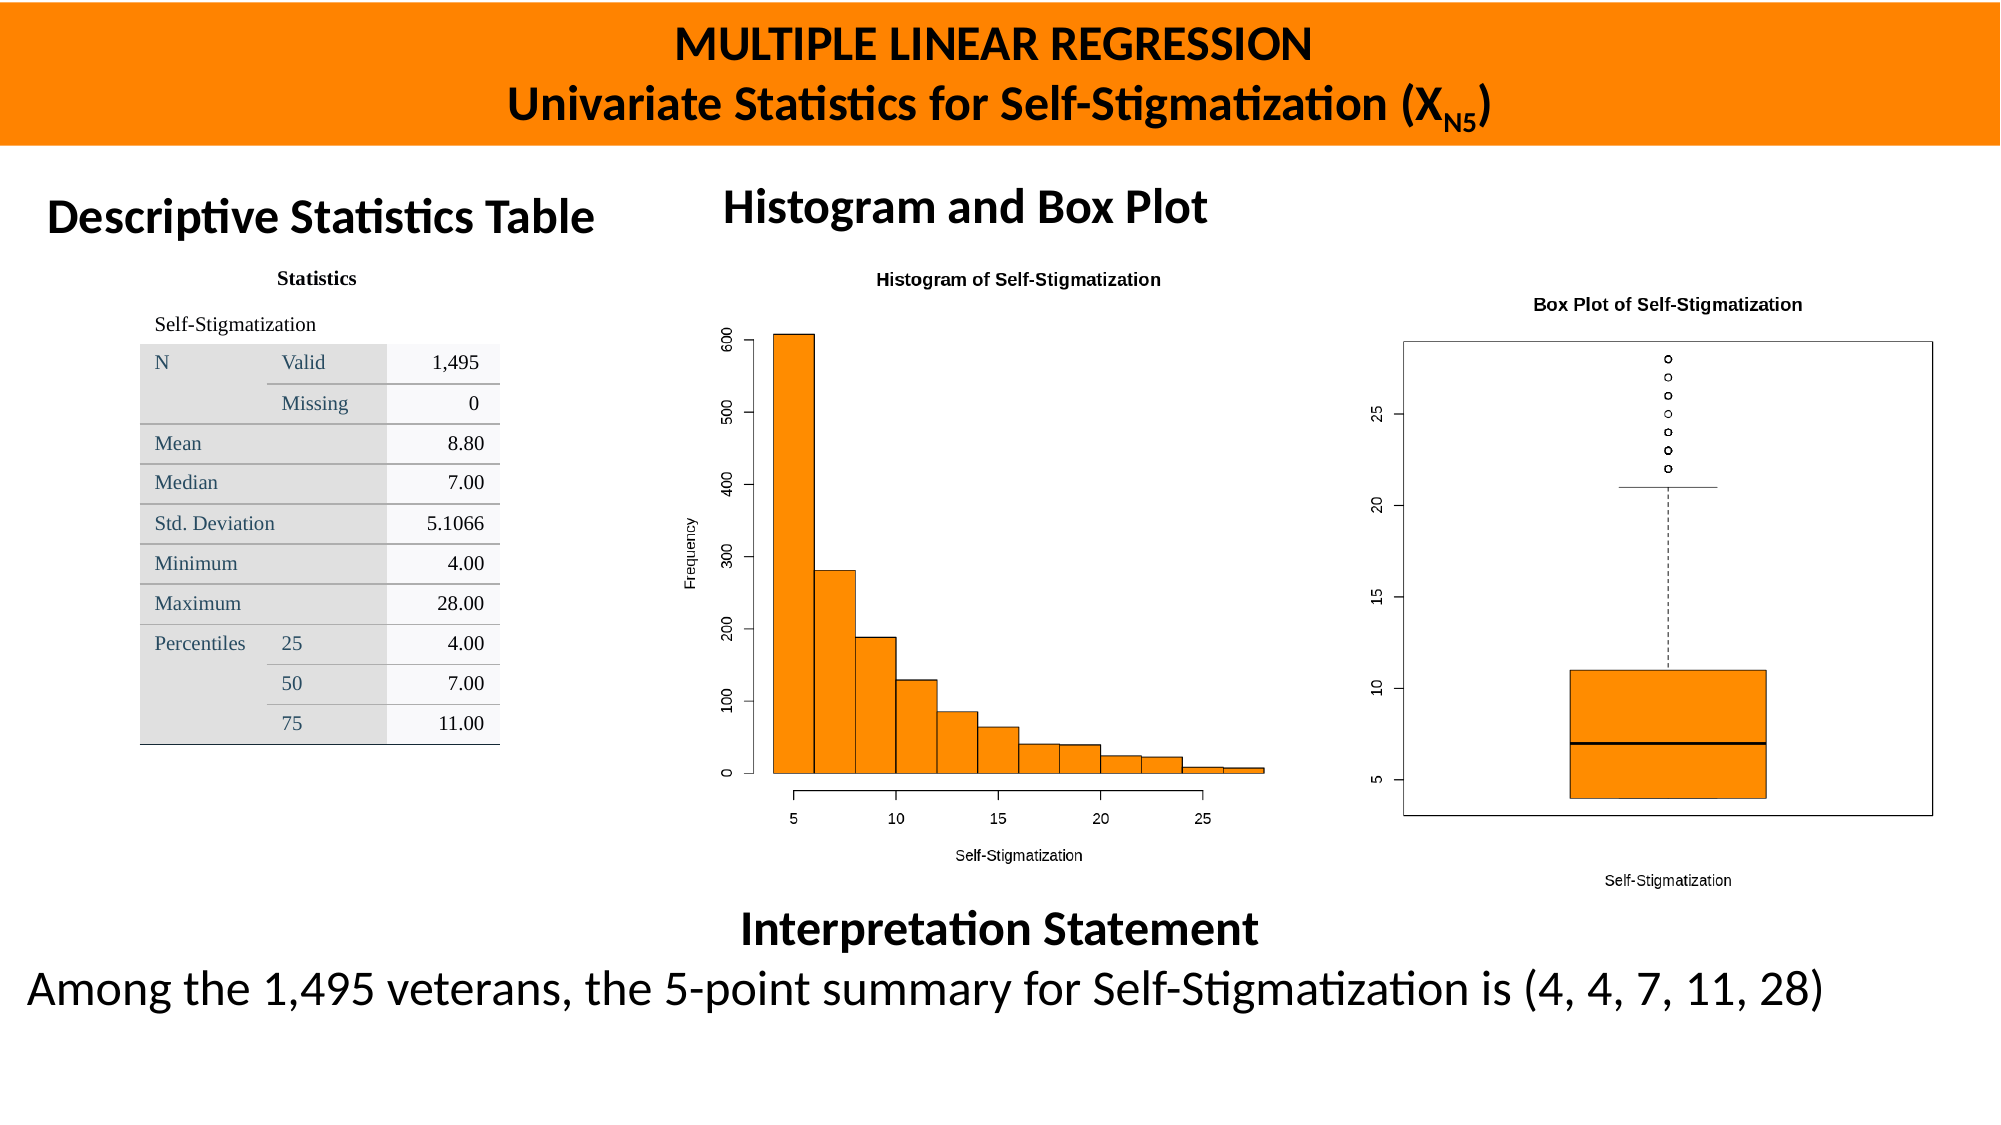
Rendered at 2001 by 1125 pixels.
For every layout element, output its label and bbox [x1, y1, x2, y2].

table_cell [140, 545, 500, 583]
table_cell [140, 304, 500, 423]
picture [1328, 266, 1971, 909]
text_box [708, 166, 1225, 241]
text_box [0, 2, 2000, 146]
table_header [140, 252, 500, 304]
table_cell [140, 465, 500, 503]
table_cell [140, 425, 500, 463]
text_box [11, 887, 1989, 1023]
picture [678, 241, 1322, 884]
table_cell [140, 585, 500, 624]
table_cell [140, 625, 500, 744]
text_box [32, 176, 623, 251]
table_cell [140, 505, 500, 543]
